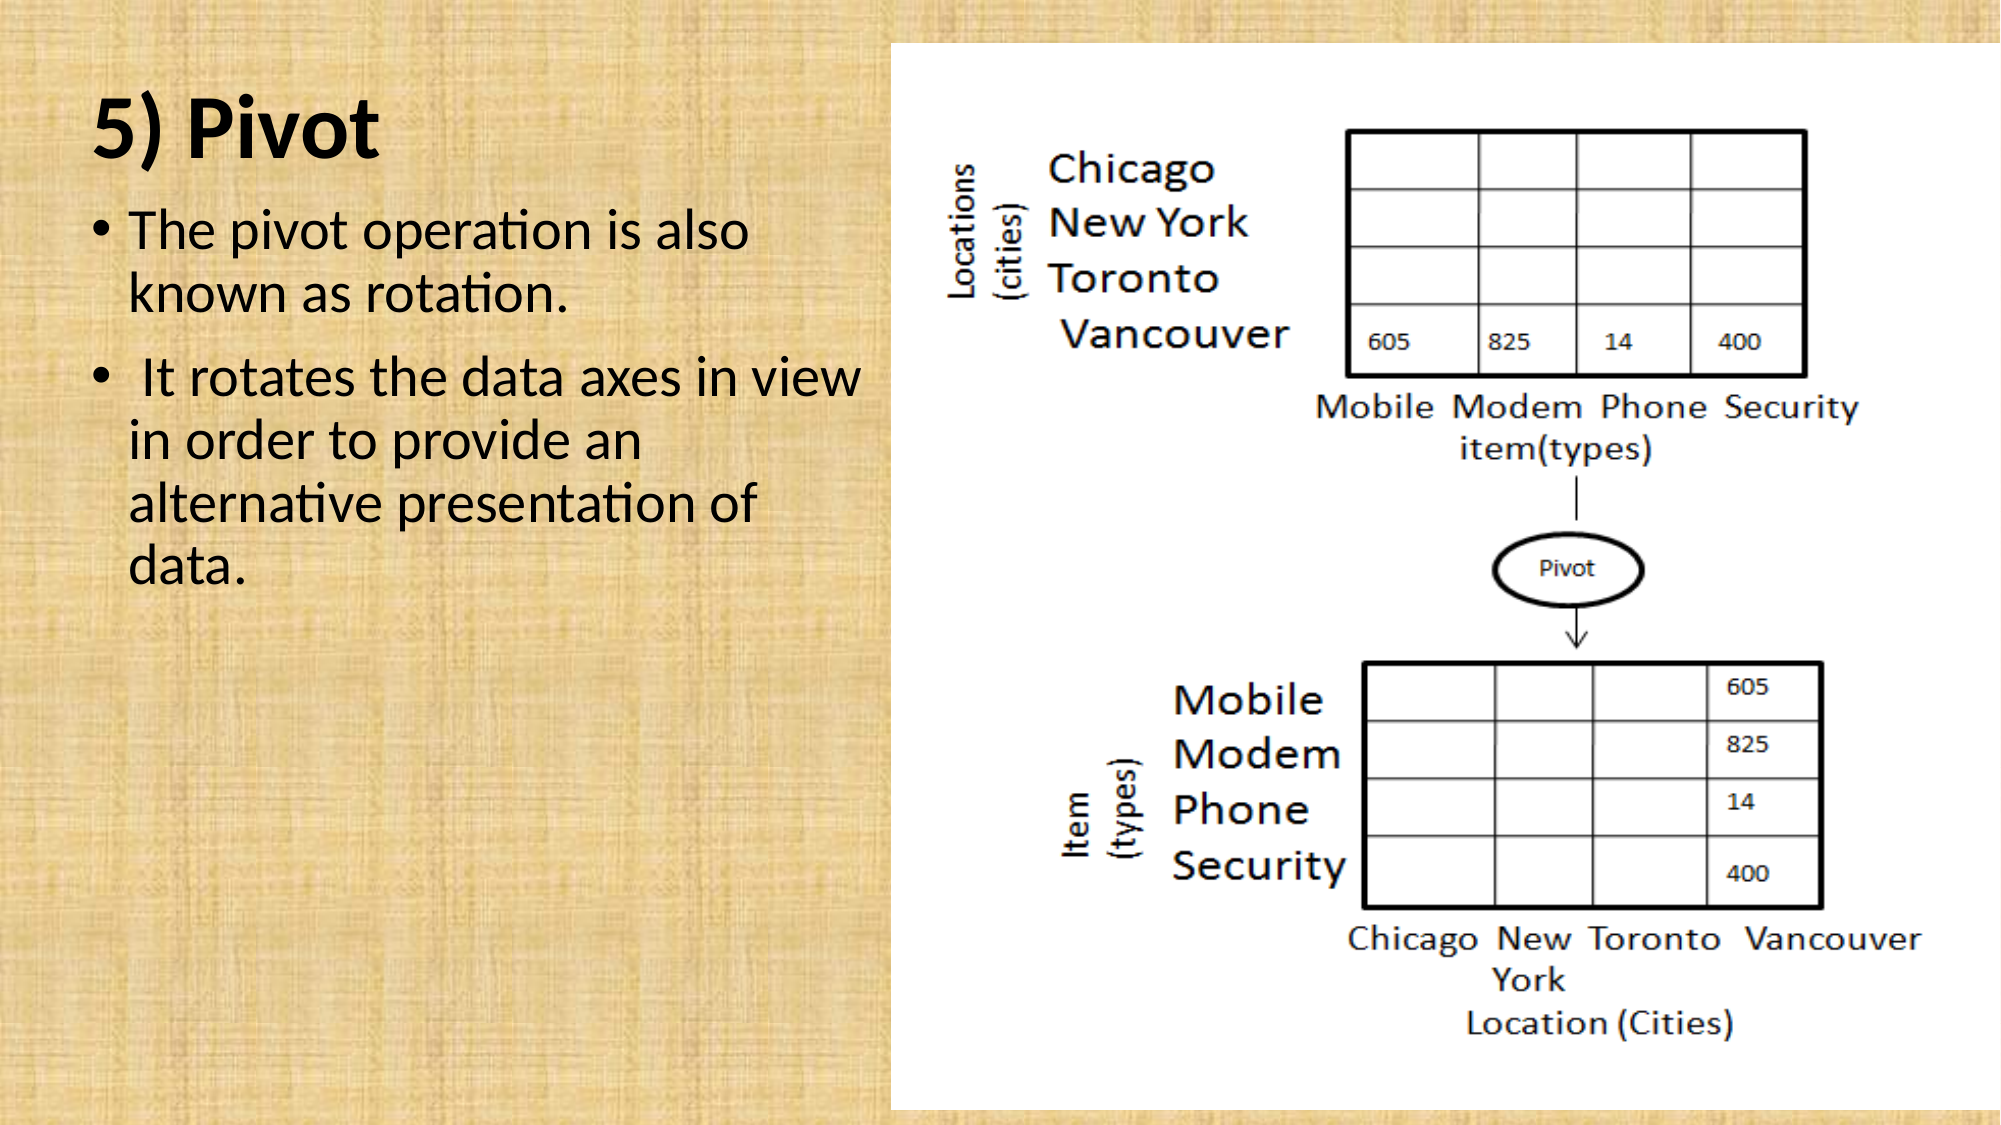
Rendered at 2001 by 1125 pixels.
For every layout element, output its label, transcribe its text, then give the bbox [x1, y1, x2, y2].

list 5) Pivot The pivot operation is also known as rotation. It rotates the data axes in view in order to provide an alternative presentation of data. [76, 72, 891, 1053]
picture [0, 0, 2001, 1125]
